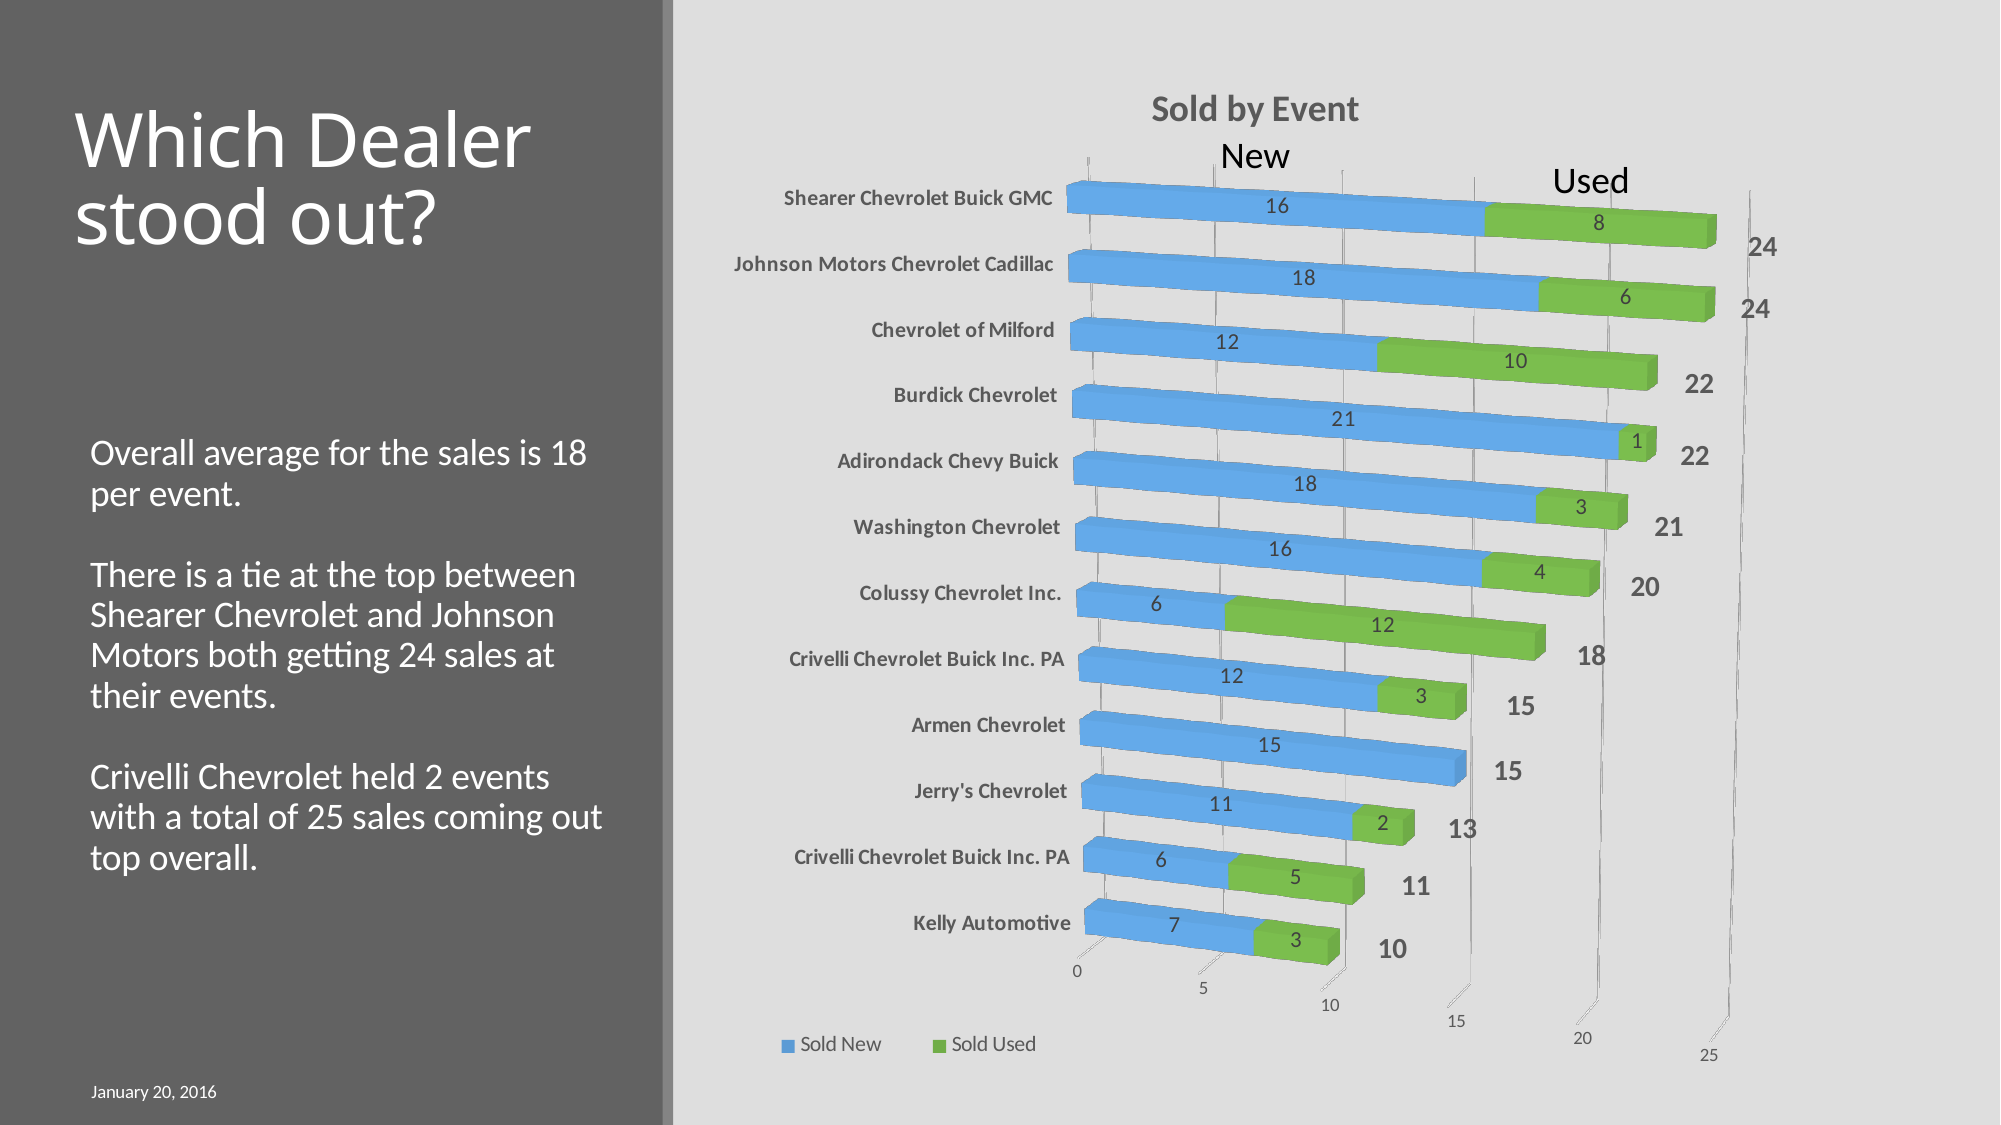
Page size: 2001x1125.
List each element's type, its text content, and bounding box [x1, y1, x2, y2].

text_box Overall average for the sales is 18 per event. There is a tie at the top between Shearer Chevrolet and Johnson Motors both getting 24 sales at their events. Crivelli Chevrolet held 2 events with a total of 25 sales coming out top overall. [87, 433, 607, 919]
chart [687, 52, 1824, 1080]
text_box Which Dealer stood out? [72, 106, 623, 260]
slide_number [89, 1079, 248, 1103]
